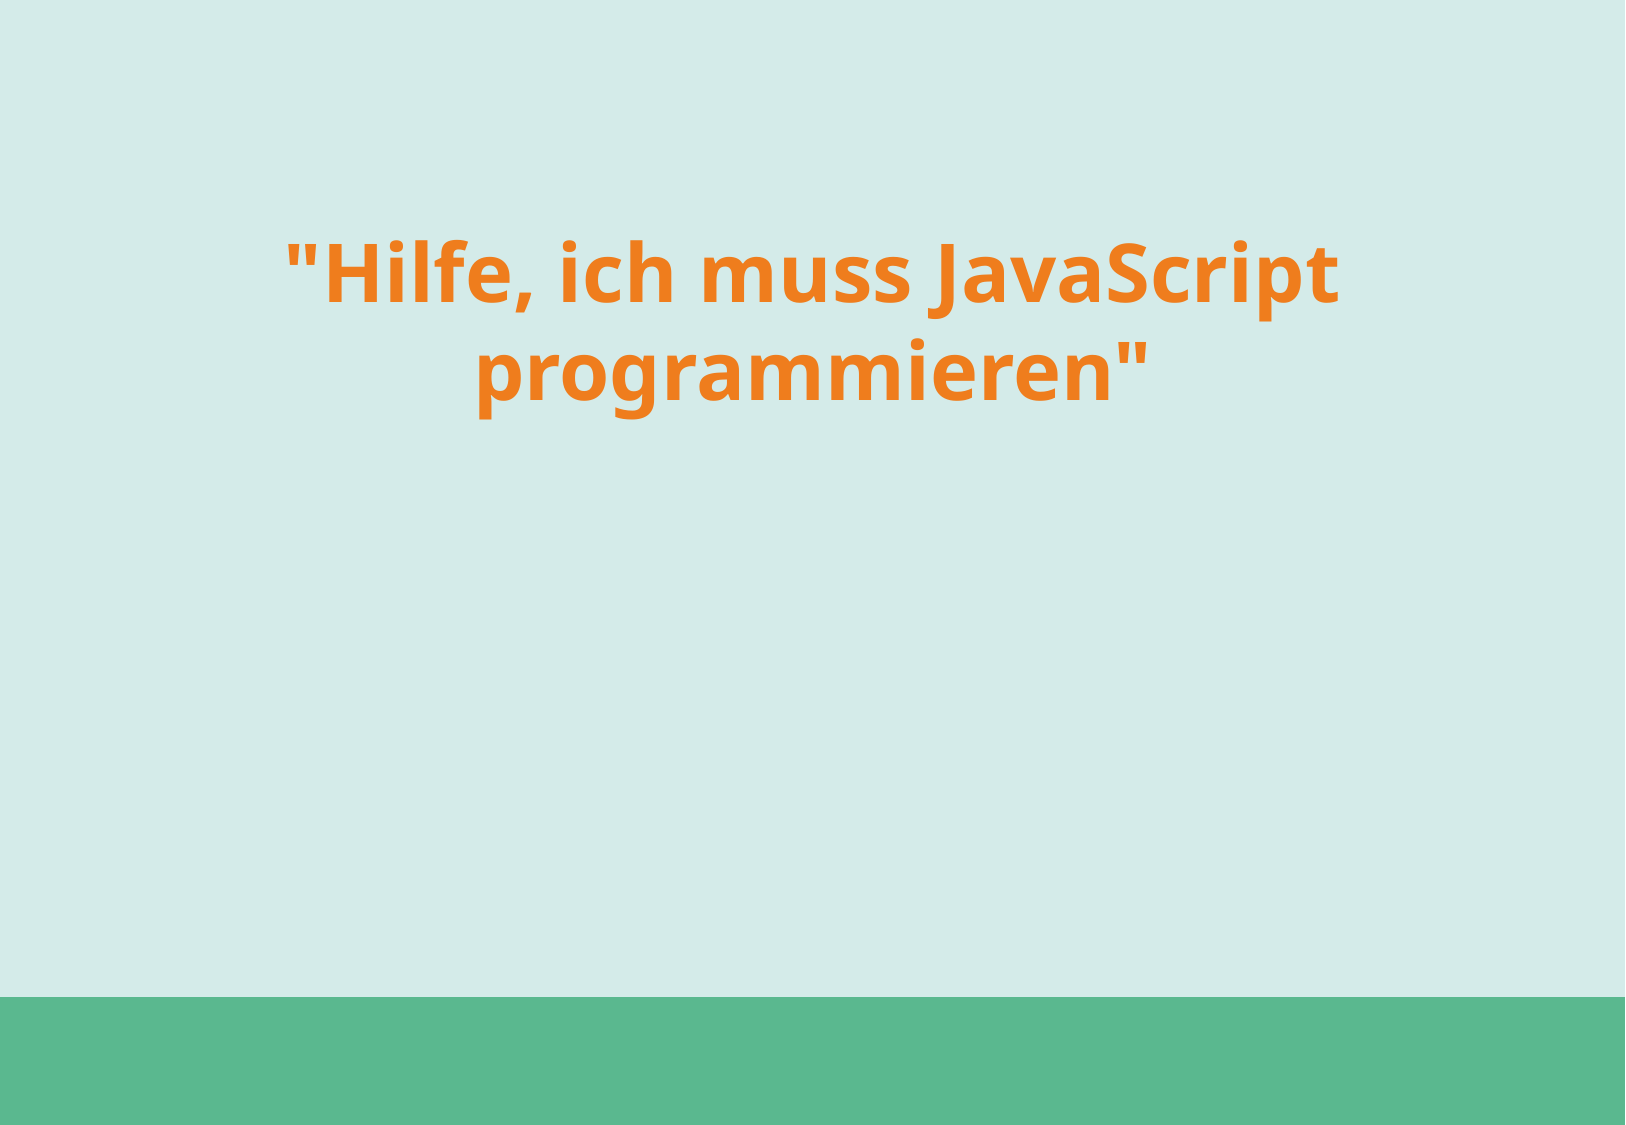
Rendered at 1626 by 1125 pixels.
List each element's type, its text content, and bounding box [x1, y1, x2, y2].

text_box "Hilfe, ich muss JavaScript programmieren" [189, 214, 1436, 424]
